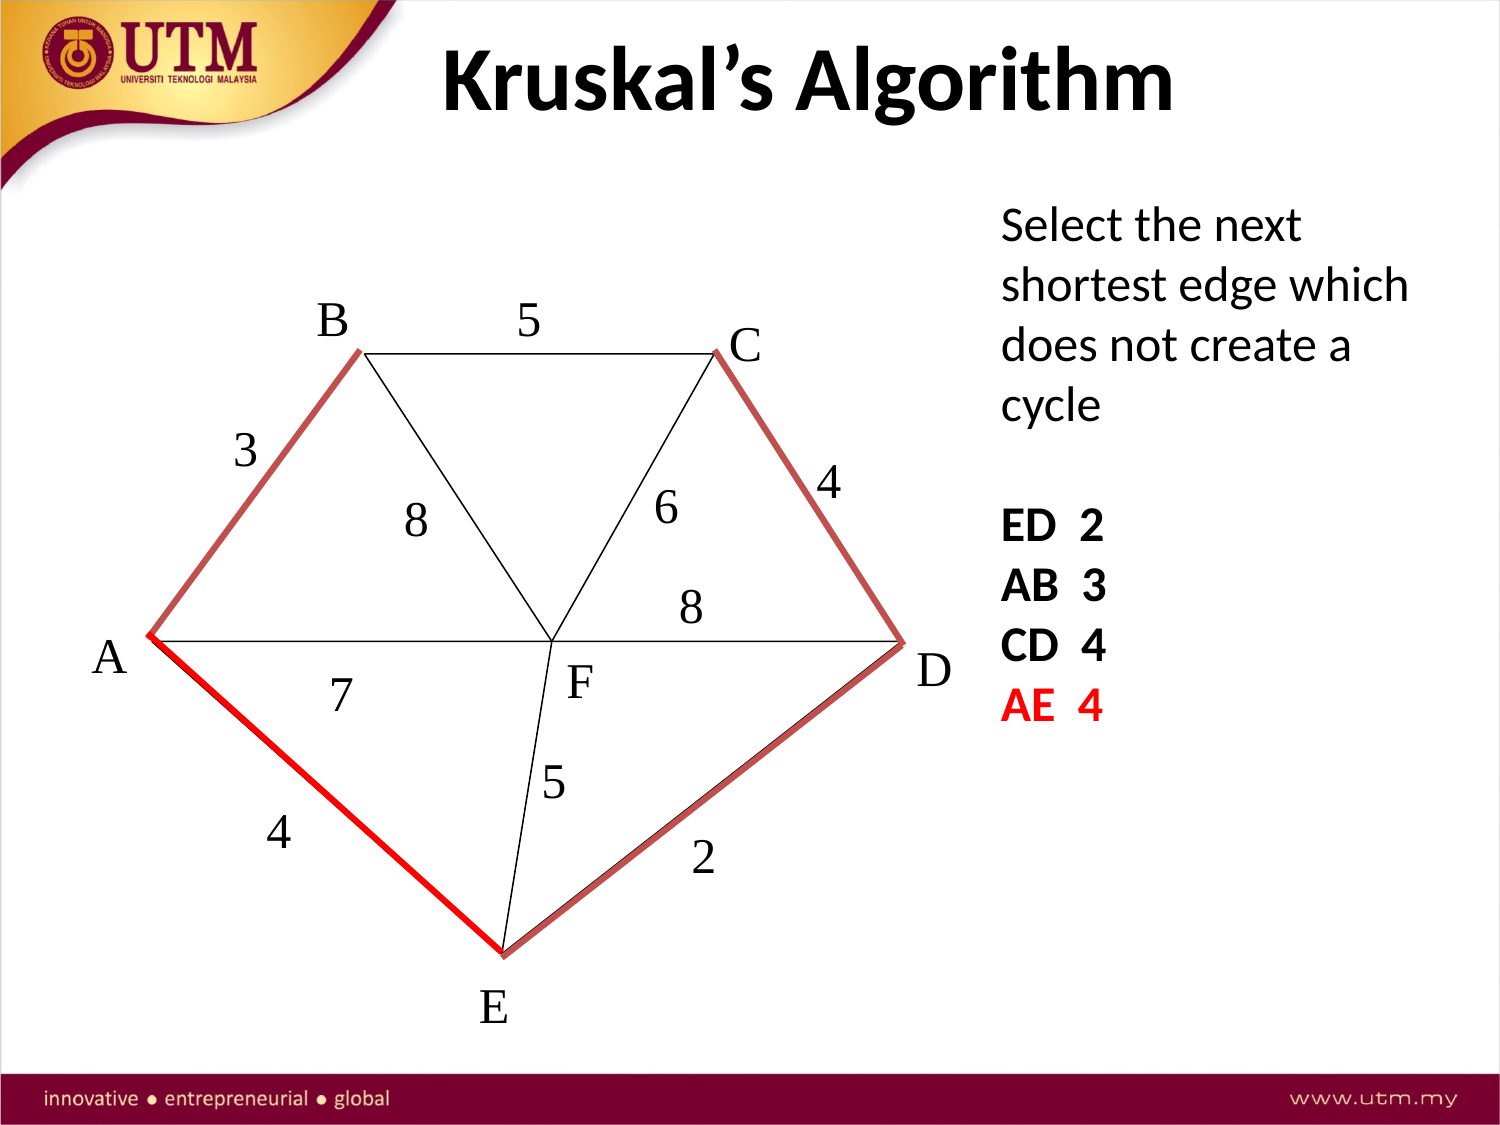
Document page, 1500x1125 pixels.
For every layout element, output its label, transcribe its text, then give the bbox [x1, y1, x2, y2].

picture [0, 0, 1500, 1125]
text_box Kruskal’s Algorithm [218, 11, 1400, 136]
text_box Select the next shortest edge which does not create a cycle ED 2 AB 3 CD 4 AE 4 [986, 184, 1459, 920]
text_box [76, 278, 977, 1042]
